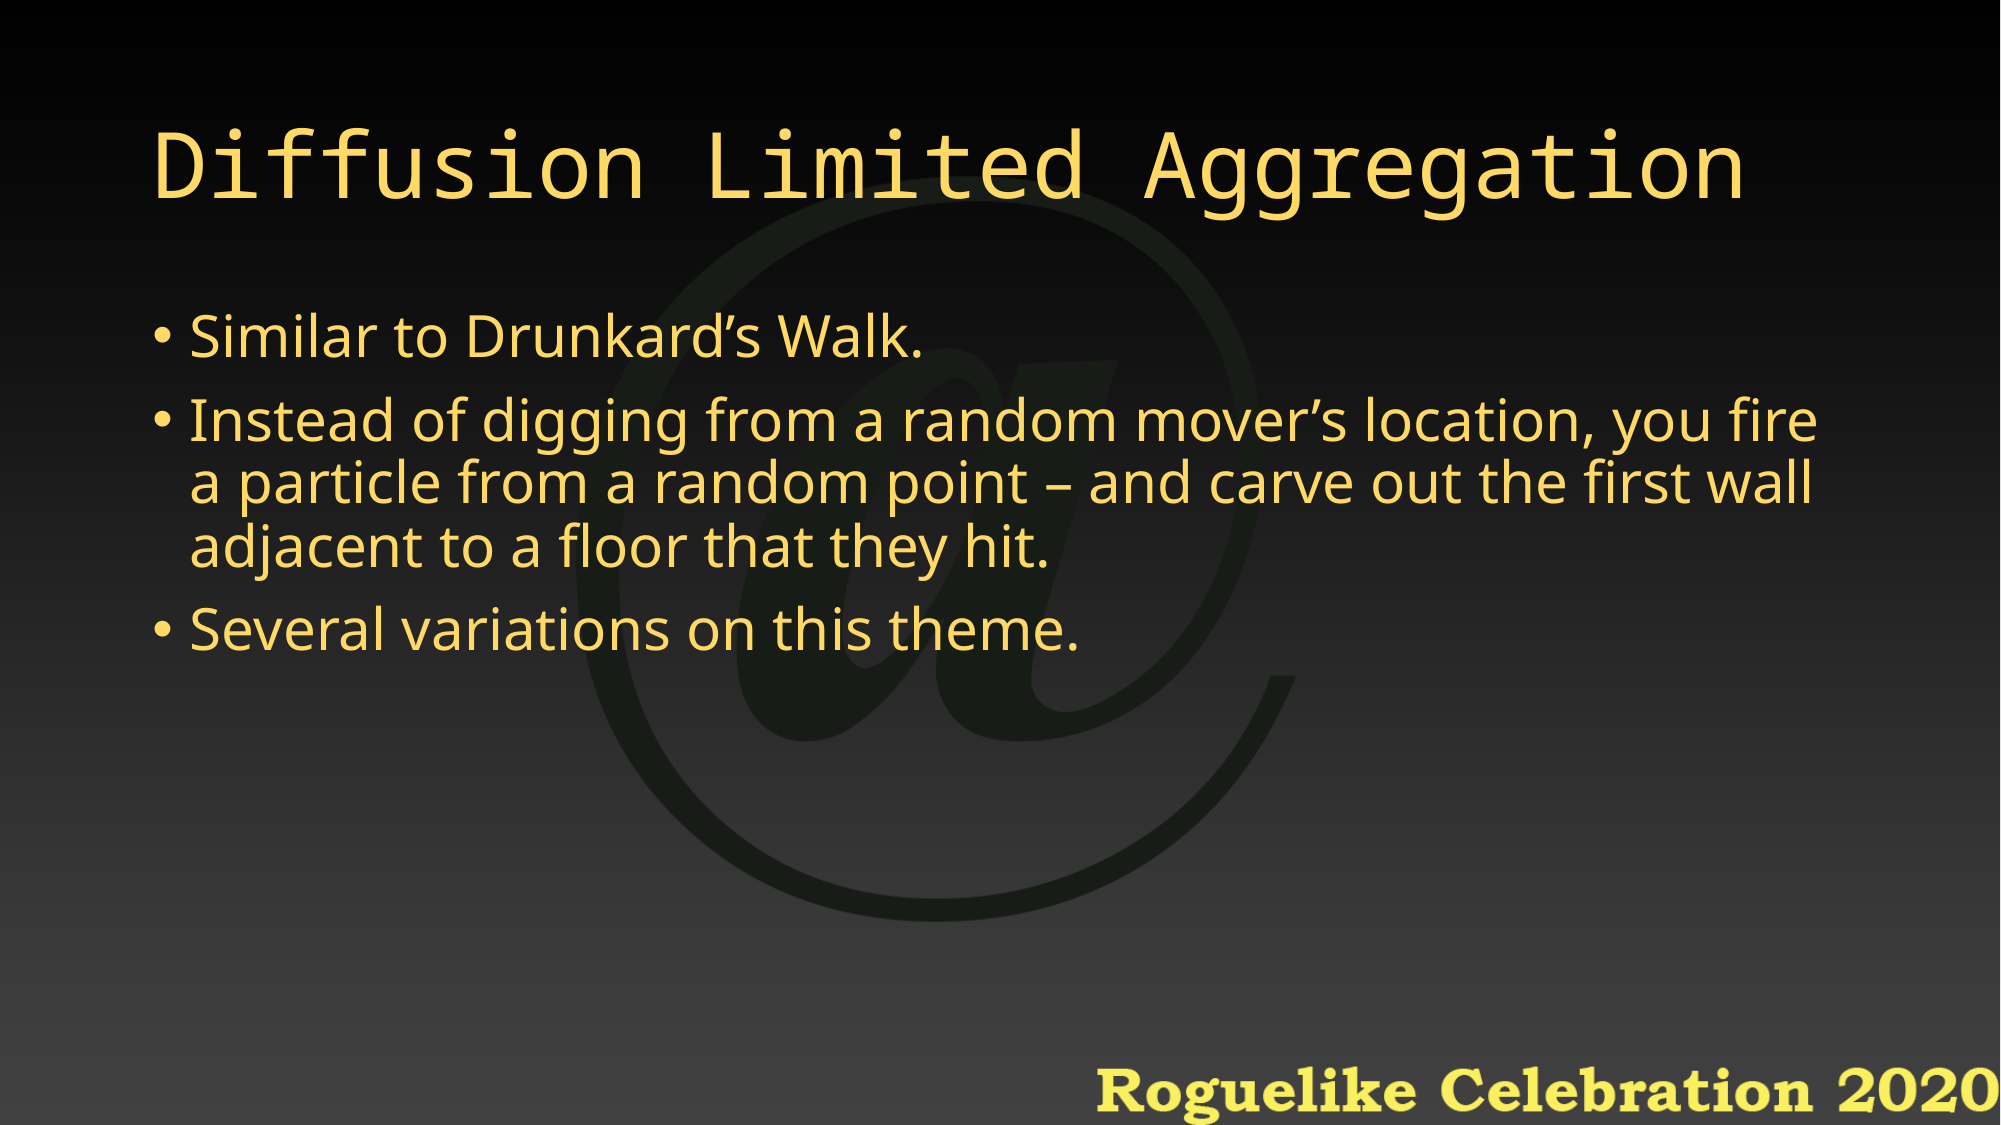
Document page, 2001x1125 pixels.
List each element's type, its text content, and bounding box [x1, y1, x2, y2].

title Diffusion Limited Aggregation [137, 59, 1863, 278]
picture [0, 0, 2001, 1125]
list Similar to Drunkard’s Walk. Instead of digging from a random mover’s location, you fire a particle from a random point – and carve out the first wall adjacent to a floor that they hit. Several variations on this theme. [137, 299, 1863, 1014]
